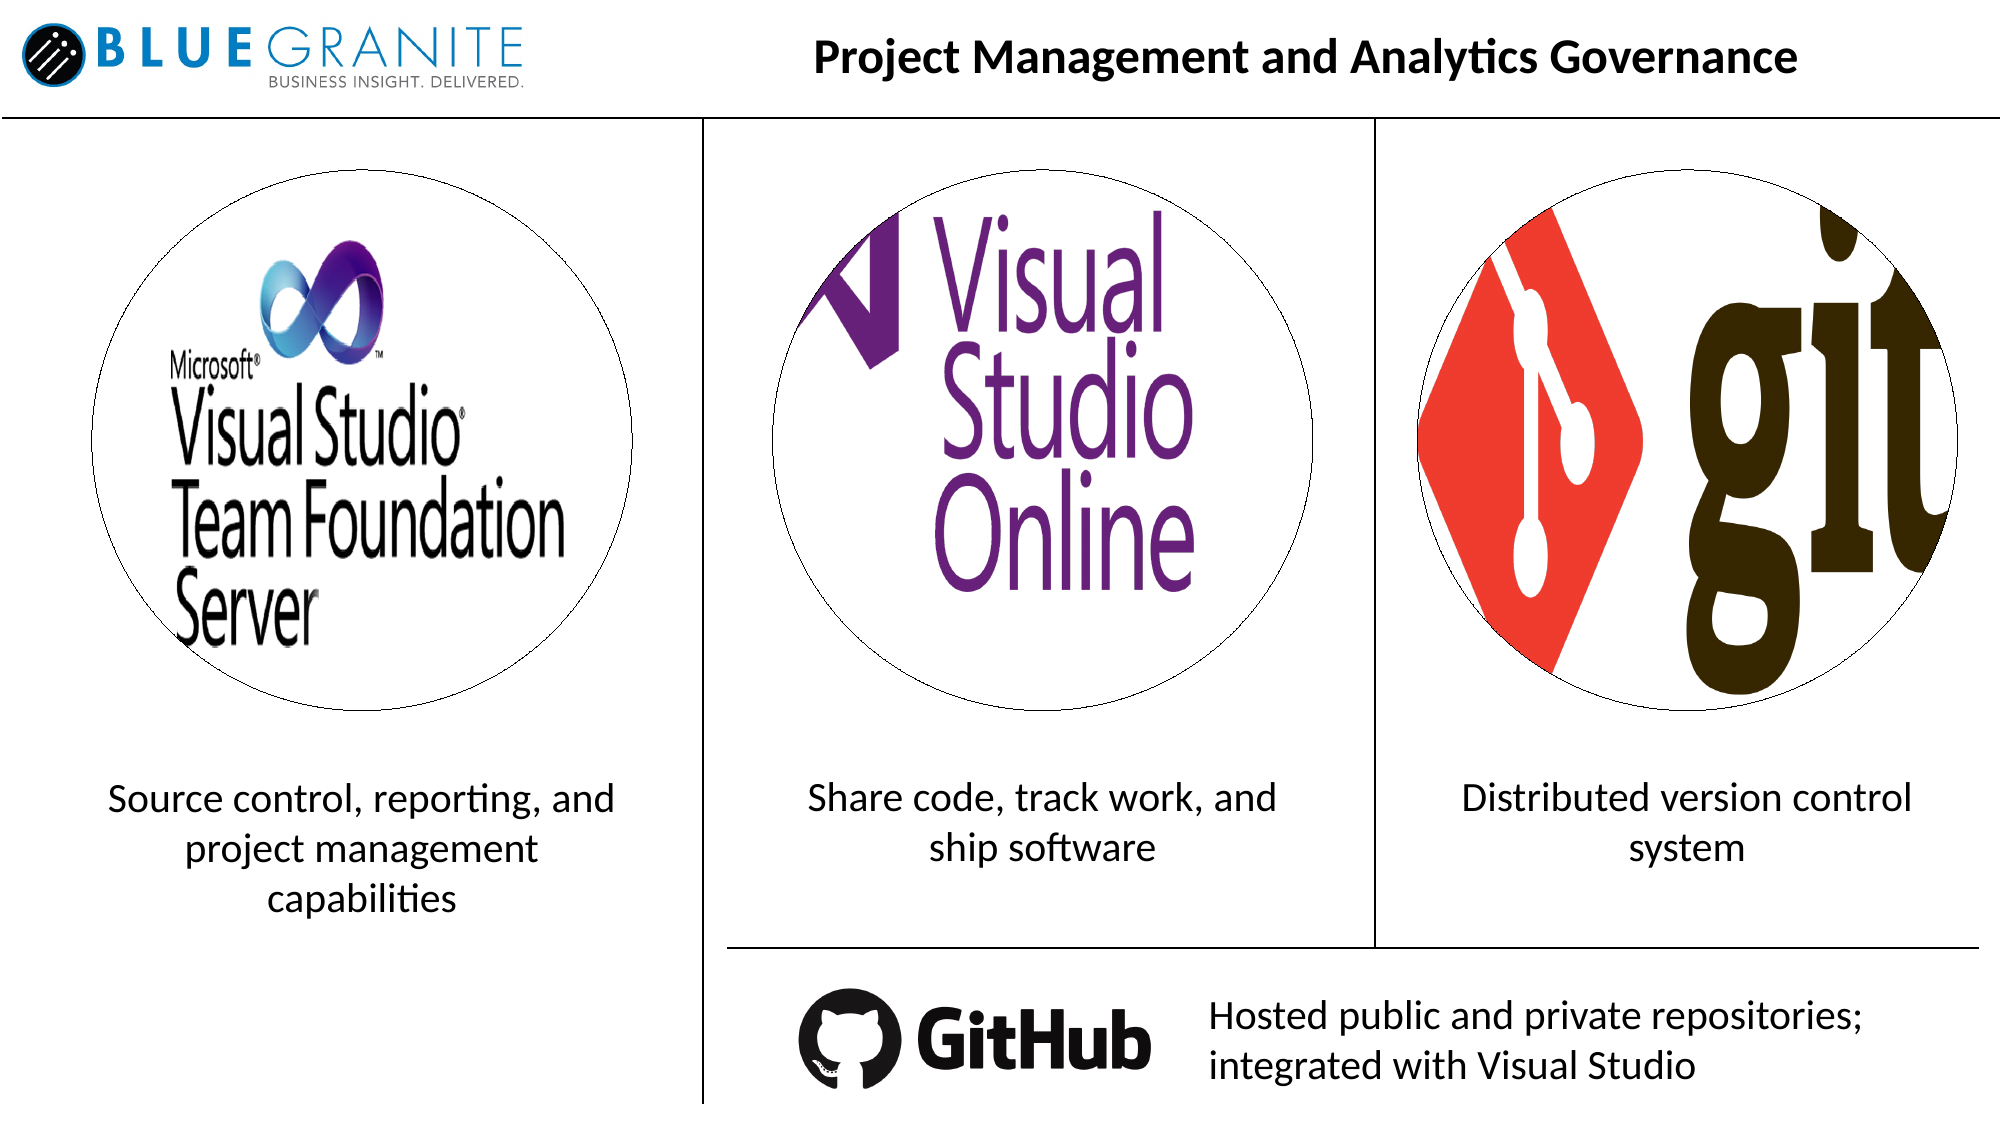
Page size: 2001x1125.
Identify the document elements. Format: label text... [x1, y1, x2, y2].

picture [91, 169, 633, 711]
text_box Hosted public and private repositories; integrated with Visual Studio [1209, 980, 1977, 1096]
picture [741, 952, 1209, 1125]
text_box Source control, reporting, and project management capabilities [91, 762, 633, 928]
text_box Share code, track work, and ship software [772, 762, 1313, 878]
text_box Project Management and Analytics Governance [798, 16, 1815, 91]
text_box Distributed version control system [1445, 762, 1930, 878]
picture [1417, 169, 1958, 711]
picture [6, 7, 543, 102]
picture [772, 169, 1313, 711]
